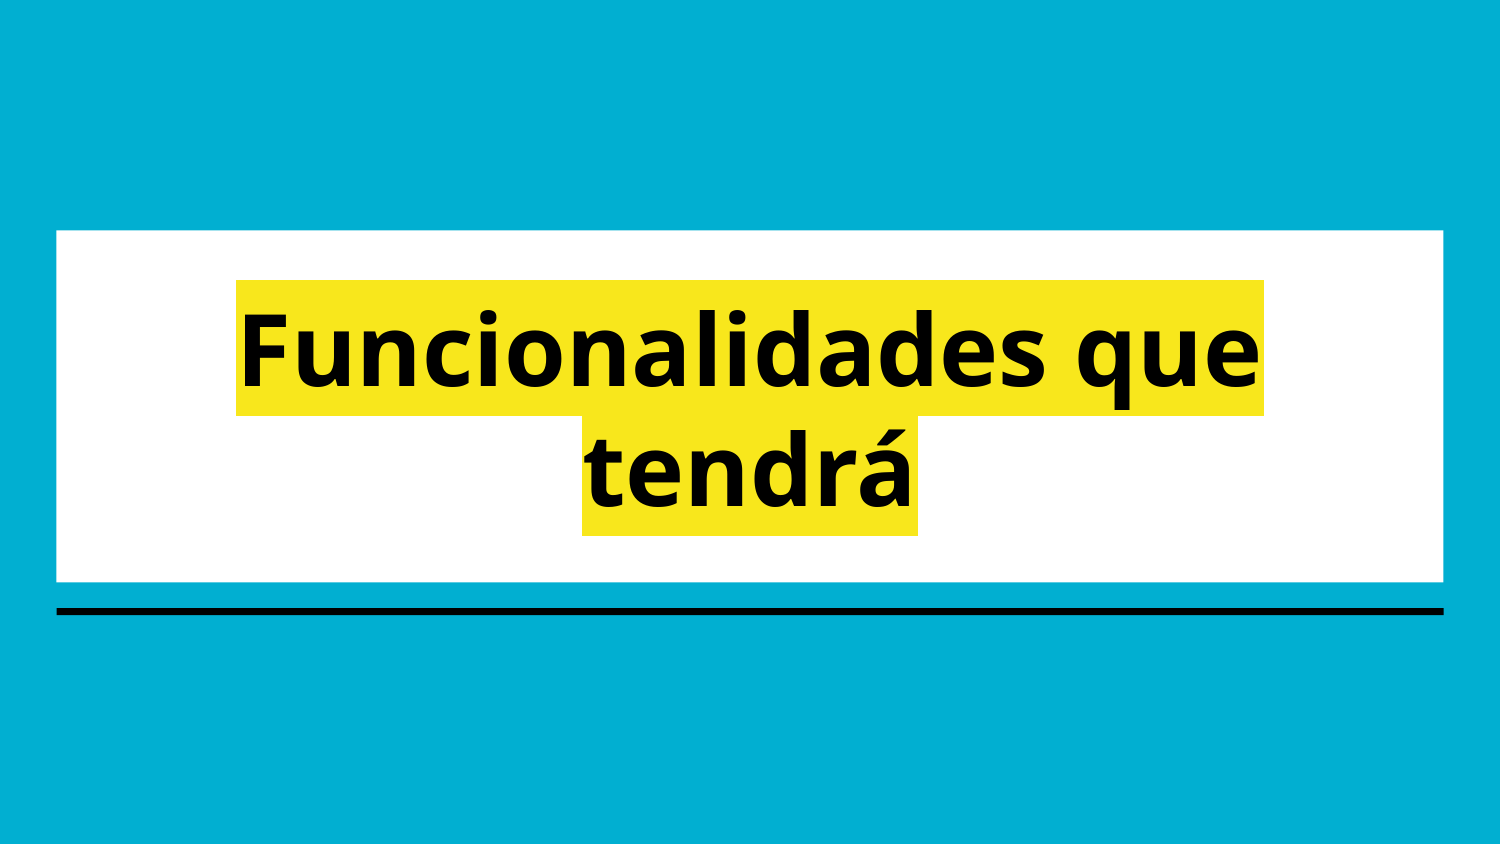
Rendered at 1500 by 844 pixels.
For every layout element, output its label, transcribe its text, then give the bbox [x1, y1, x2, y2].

title Funcionalidades que tendrá [56, 230, 1444, 583]
